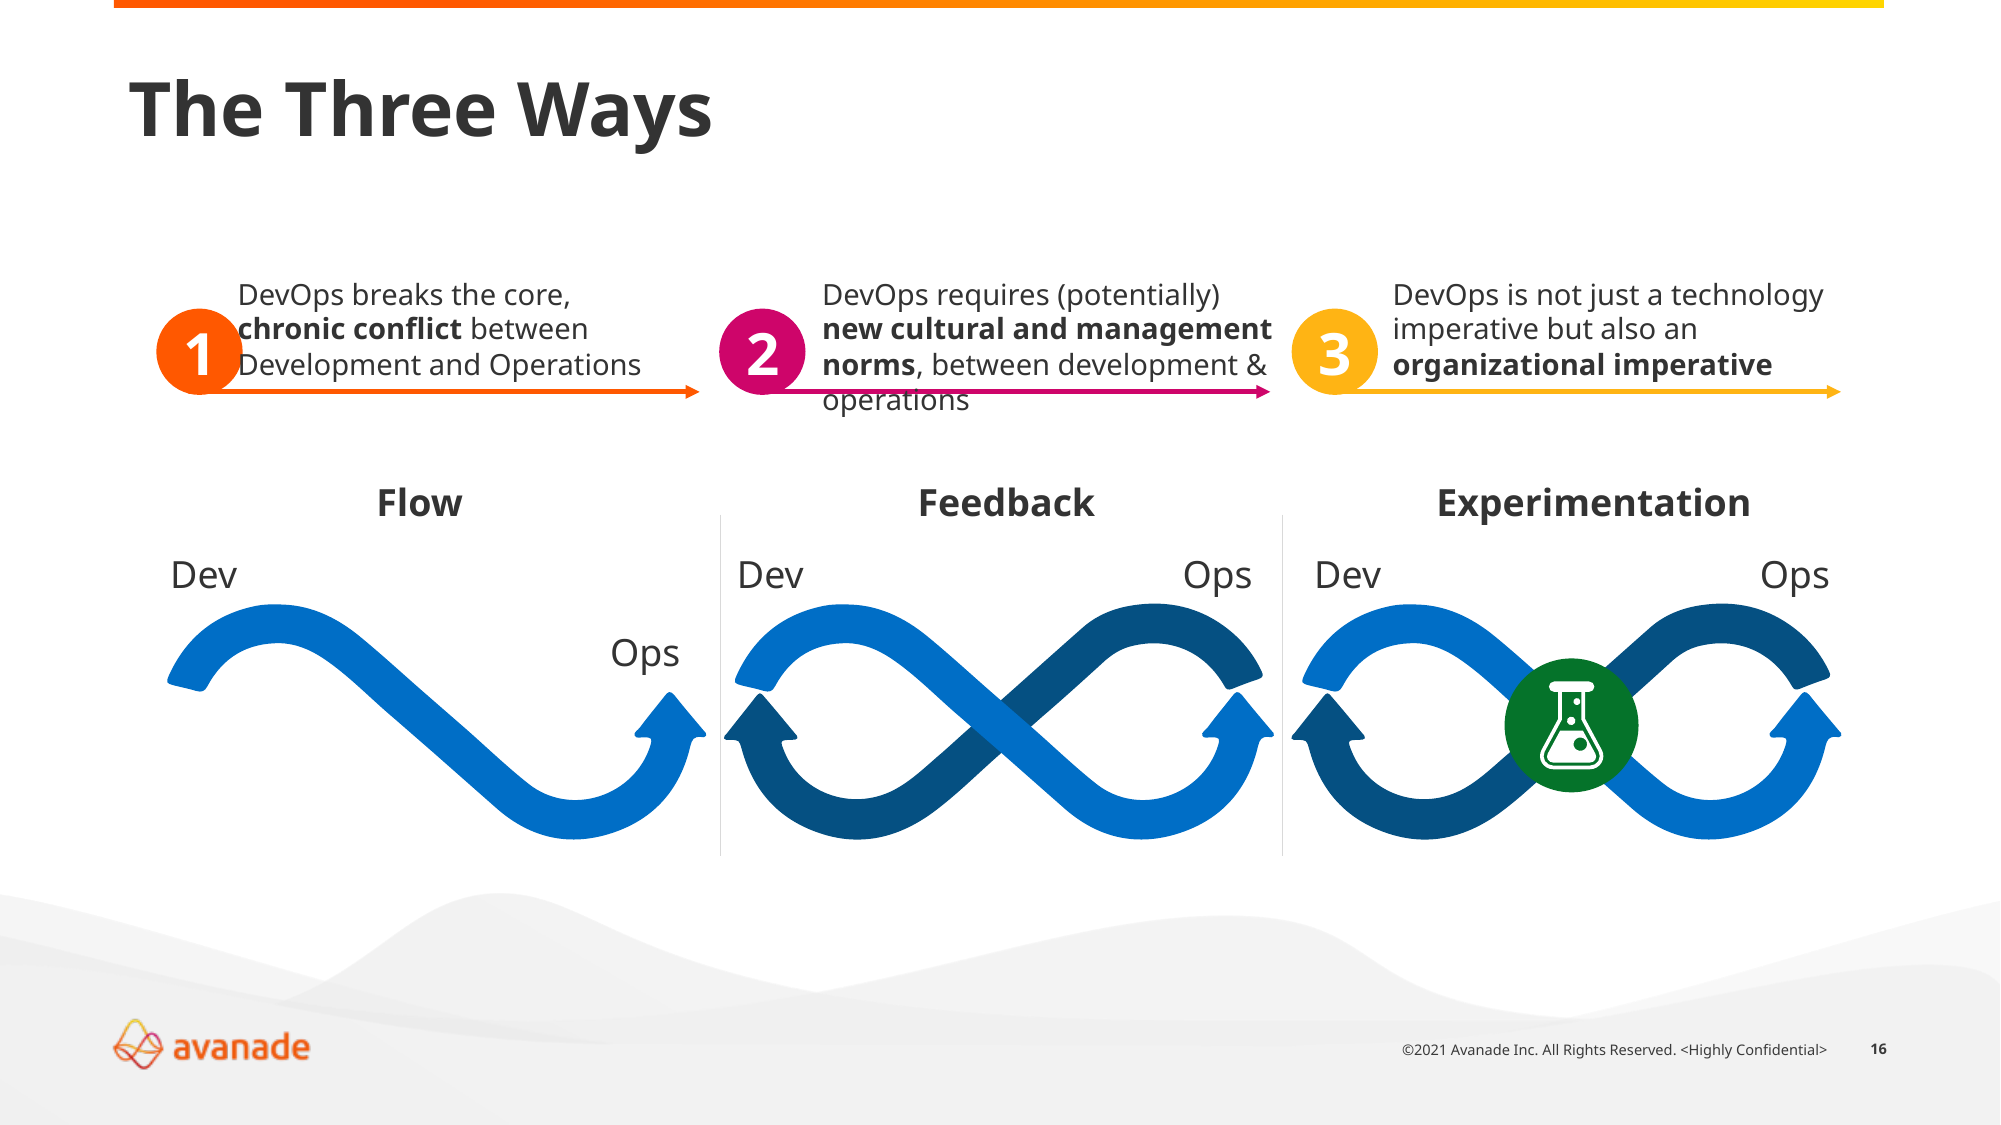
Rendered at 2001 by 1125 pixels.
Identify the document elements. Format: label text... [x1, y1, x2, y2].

title The Three Ways [113, 64, 1883, 228]
picture [0, 879, 2000, 1125]
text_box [156, 268, 1844, 857]
